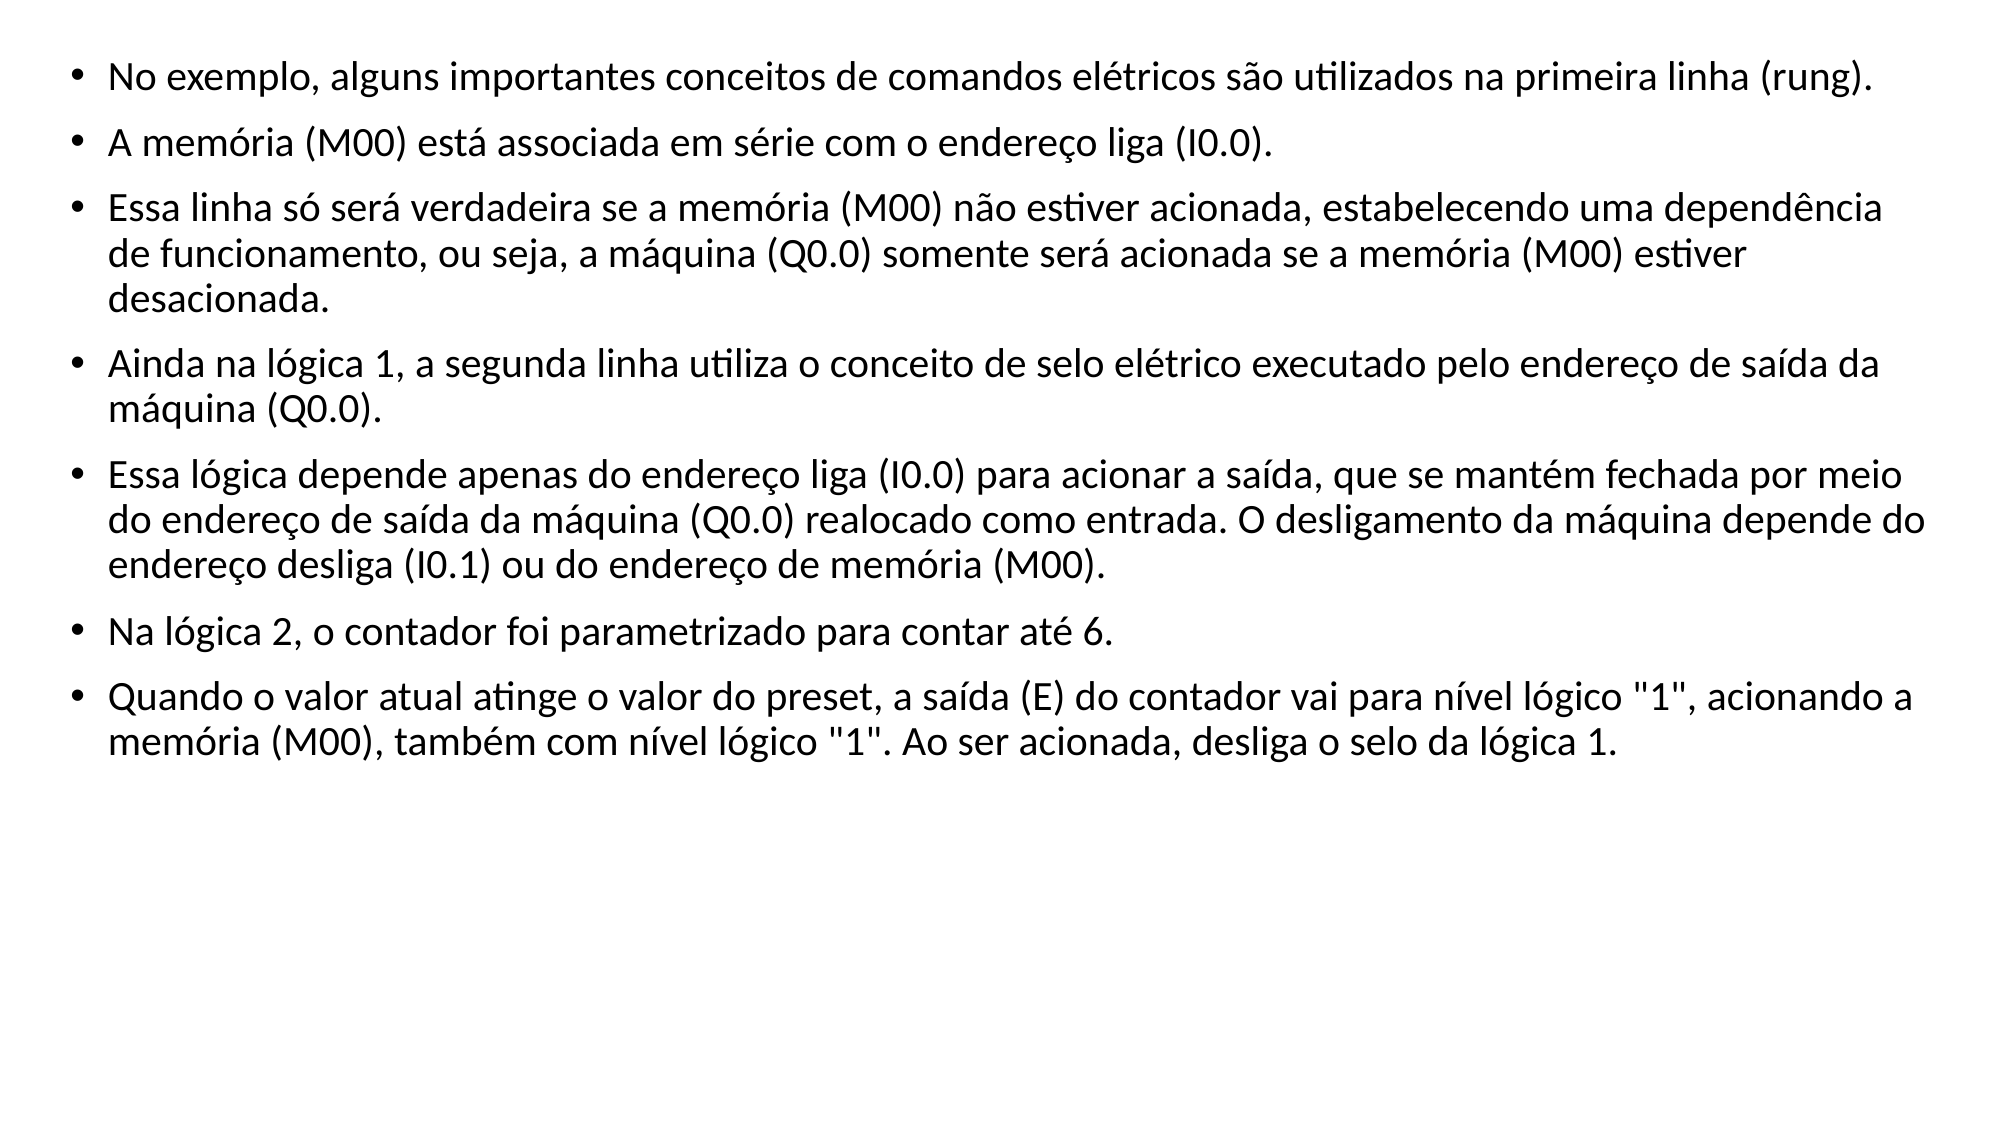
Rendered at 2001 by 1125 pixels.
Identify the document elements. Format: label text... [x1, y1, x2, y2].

list No exemplo, alguns importantes conceitos de comandos elétricos são utilizados na primeira linha (rung). A memória (M00) está associada em série com o endereço liga (I0.0). Essa linha só será verdadeira se a memória (M00) não estiver acionada, estabelecendo uma dependência de funcionamento, ou seja, a máquina (Q0.0) somente será acionada se a memória (M00) estiver desacionada. Ainda na lógica 1, a segunda linha utiliza o conceito de selo elétrico executado pelo endereço de saída da máquina (Q0.0). Essa lógica depende apenas do endereço liga (I0.0) para acionar a saída, que se mantém fechada por meio do endereço de saída da máquina (Q0.0) realocado como entrada. O desligamento da máquina depende do endereço desliga (I0.1) ou do endereço de memória (M00). Na lógica 2, o contador foi parametrizado para contar até 6. Quando o valor atual atinge o valor do preset, a saída (E) do contador vai para nível lógico "1", acionando a memória (M00), também com nível lógico "1". Ao ser acionada, desliga o selo da lógica 1. [55, 46, 1948, 1090]
